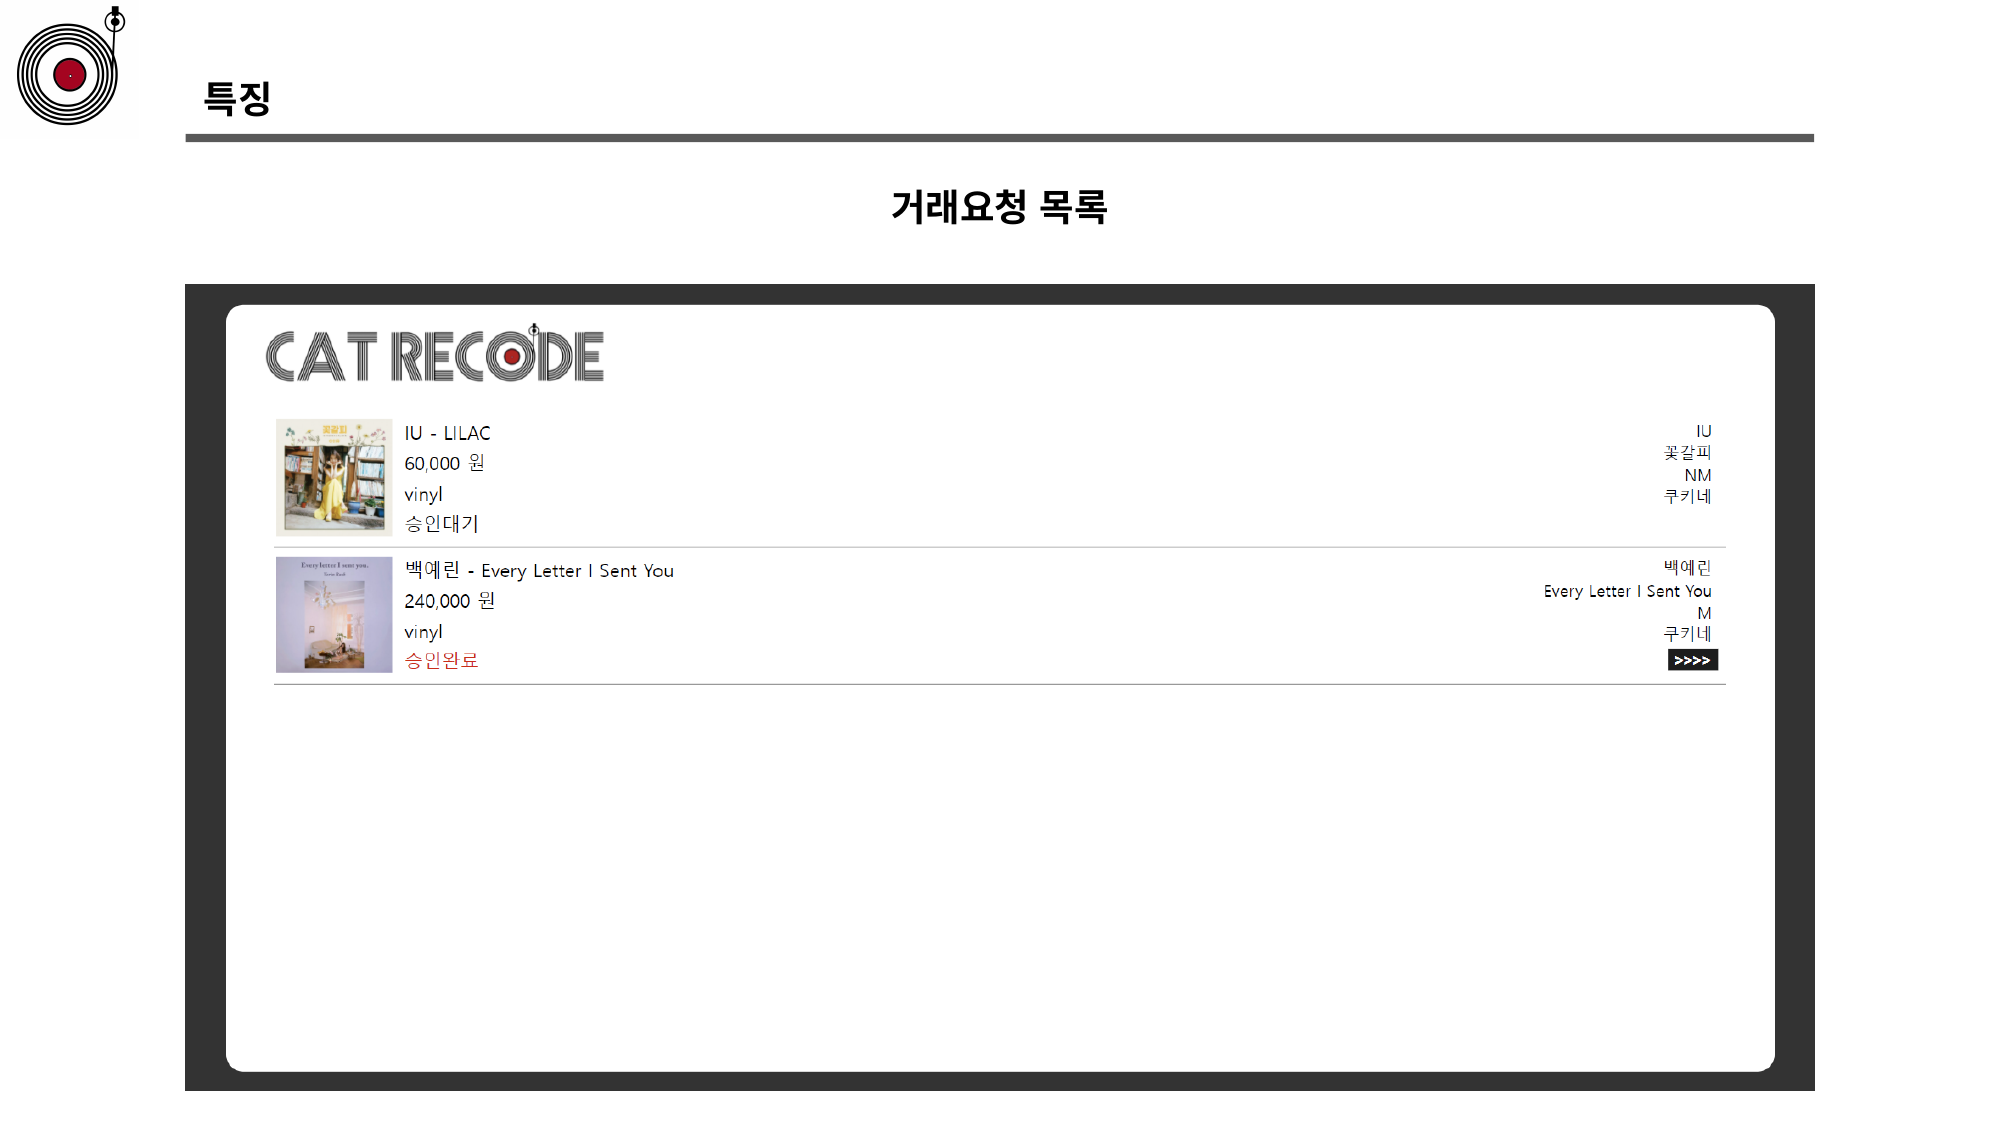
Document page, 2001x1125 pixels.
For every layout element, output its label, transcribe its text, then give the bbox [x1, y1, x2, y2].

picture [185, 284, 1815, 1091]
picture [0, 0, 139, 139]
text_box [185, 133, 1815, 143]
text_box 특징 [189, 69, 288, 129]
text_box 거래요청 목록 [876, 176, 1124, 237]
